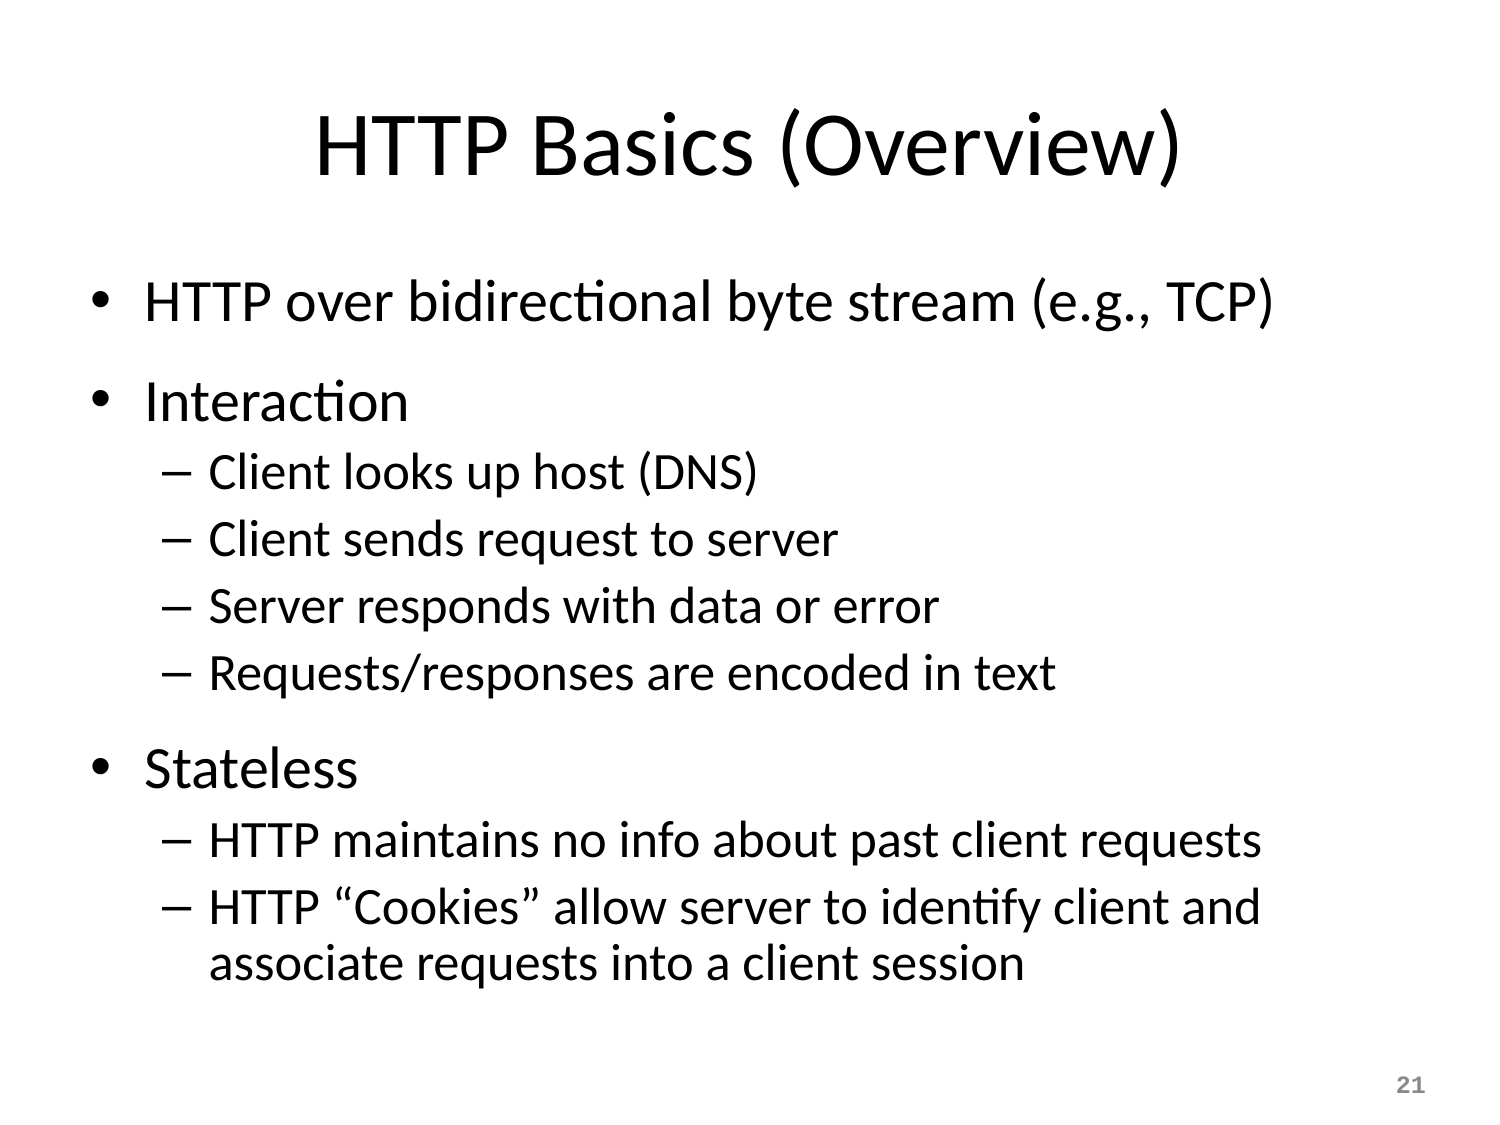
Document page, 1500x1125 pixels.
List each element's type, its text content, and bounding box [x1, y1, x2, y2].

slide_number 21 [1081, 1046, 1441, 1122]
title HTTP Basics (Overview) [75, 45, 1425, 233]
list HTTP over bidirectional byte stream (e.g., TCP) Interaction Client looks up host (DNS) Client sends request to server Server responds with data or error Requests/responses are encoded in text Stateless HTTP maintains no info about past client requests HTTP “Cookies” allow server to identify client and associate requests into a client session [75, 262, 1425, 1005]
